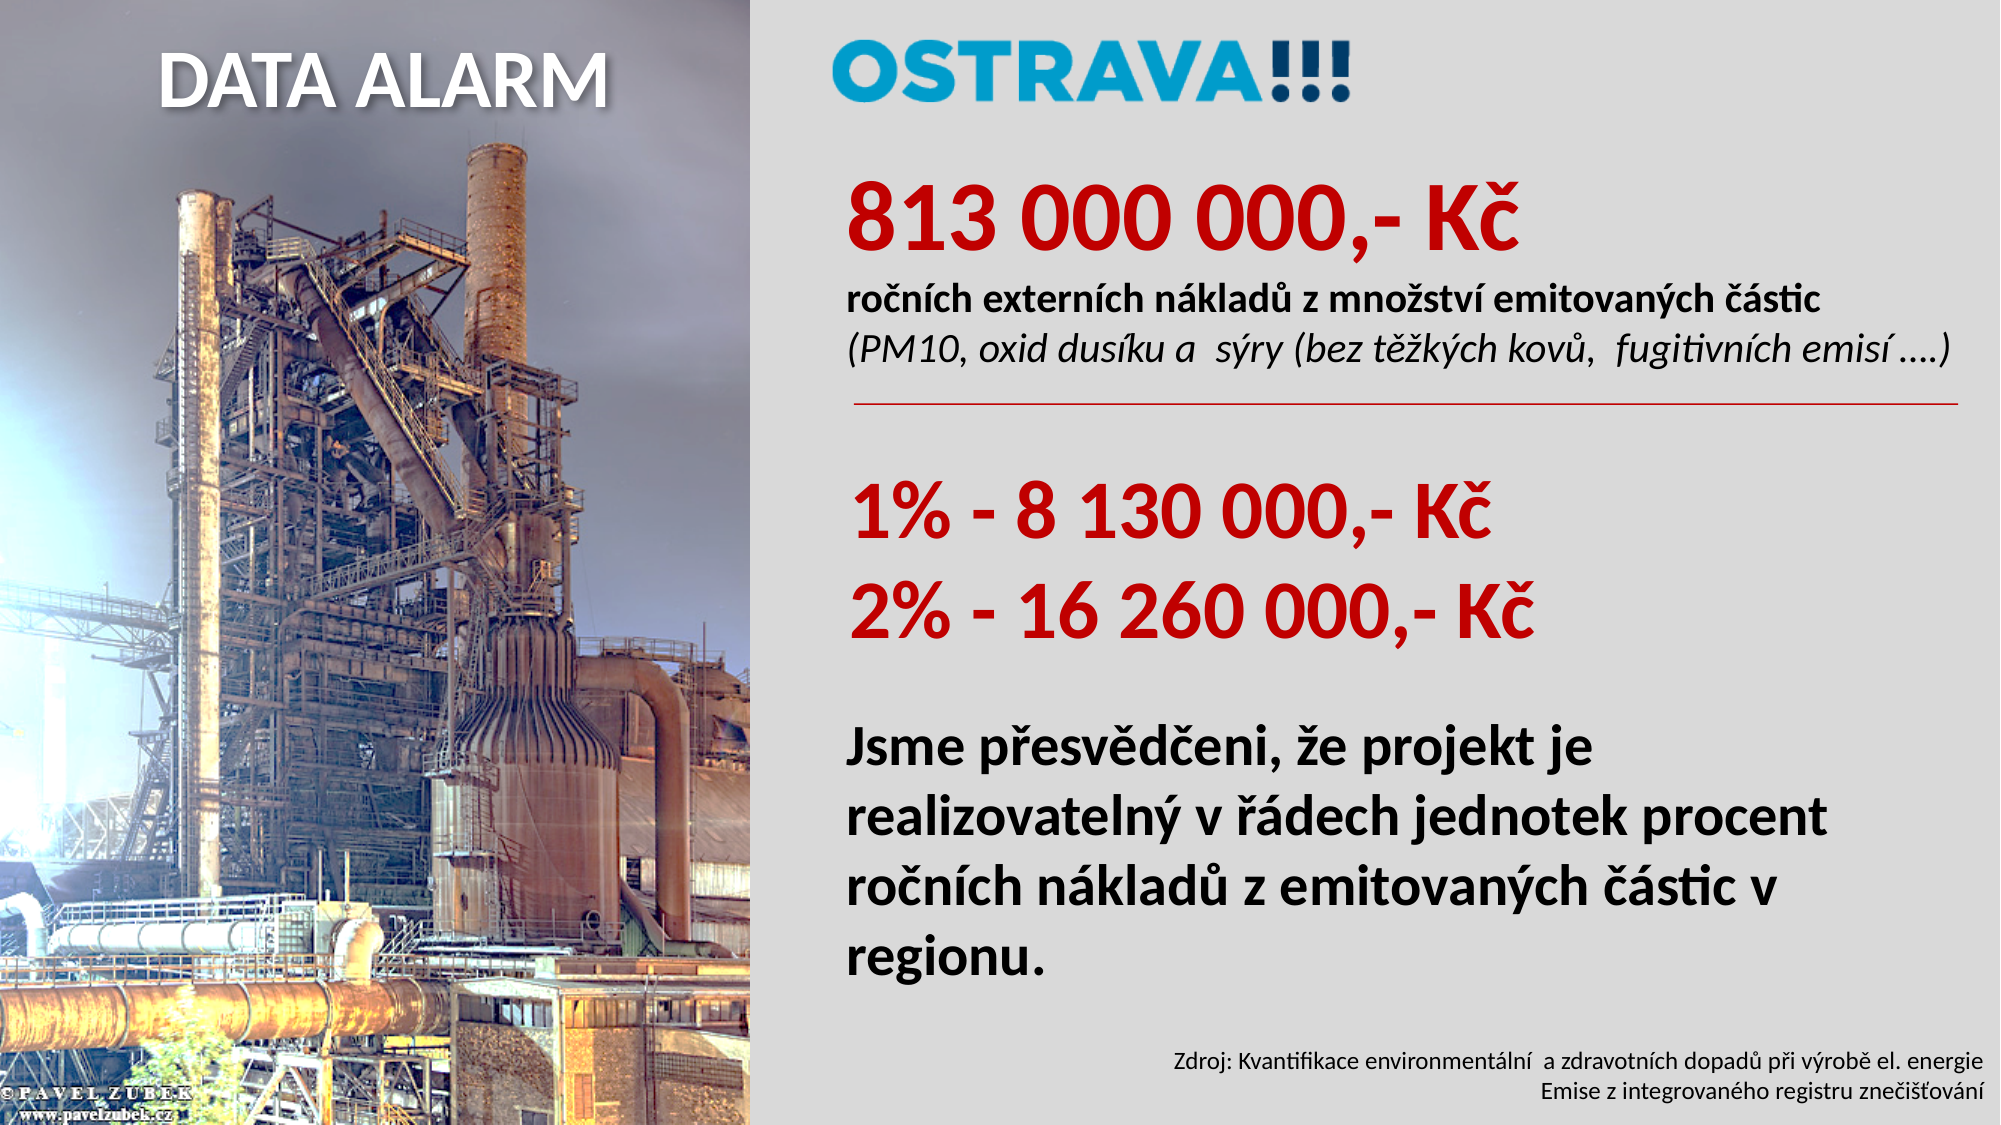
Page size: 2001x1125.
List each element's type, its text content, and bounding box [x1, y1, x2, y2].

text_box Zdroj: Kvantifikace environmentální a zdravotních dopadů při výrobě el. energie Emise z integrovaného registru znečišťování [901, 1036, 2000, 1112]
text_box [751, 0, 2000, 1125]
picture [0, 0, 750, 1125]
text_box 813 000 000,- Kč ročních externích nákladů z množství emitovaných částic (PM10, oxid dusíku a sýry (bez těžkých kovů, fugitivních emisí ….) [831, 143, 2000, 478]
text_box Jsme přesvědčeni, že projekt je realizovatelný v řádech jednotek procent ročních nákladů z emitovaných částic v regionu. [831, 700, 1949, 995]
picture [831, 2, 1368, 142]
text_box 1% - 8 130 000,- Kč 2% - 16 260 000,- Kč [834, 448, 1551, 663]
